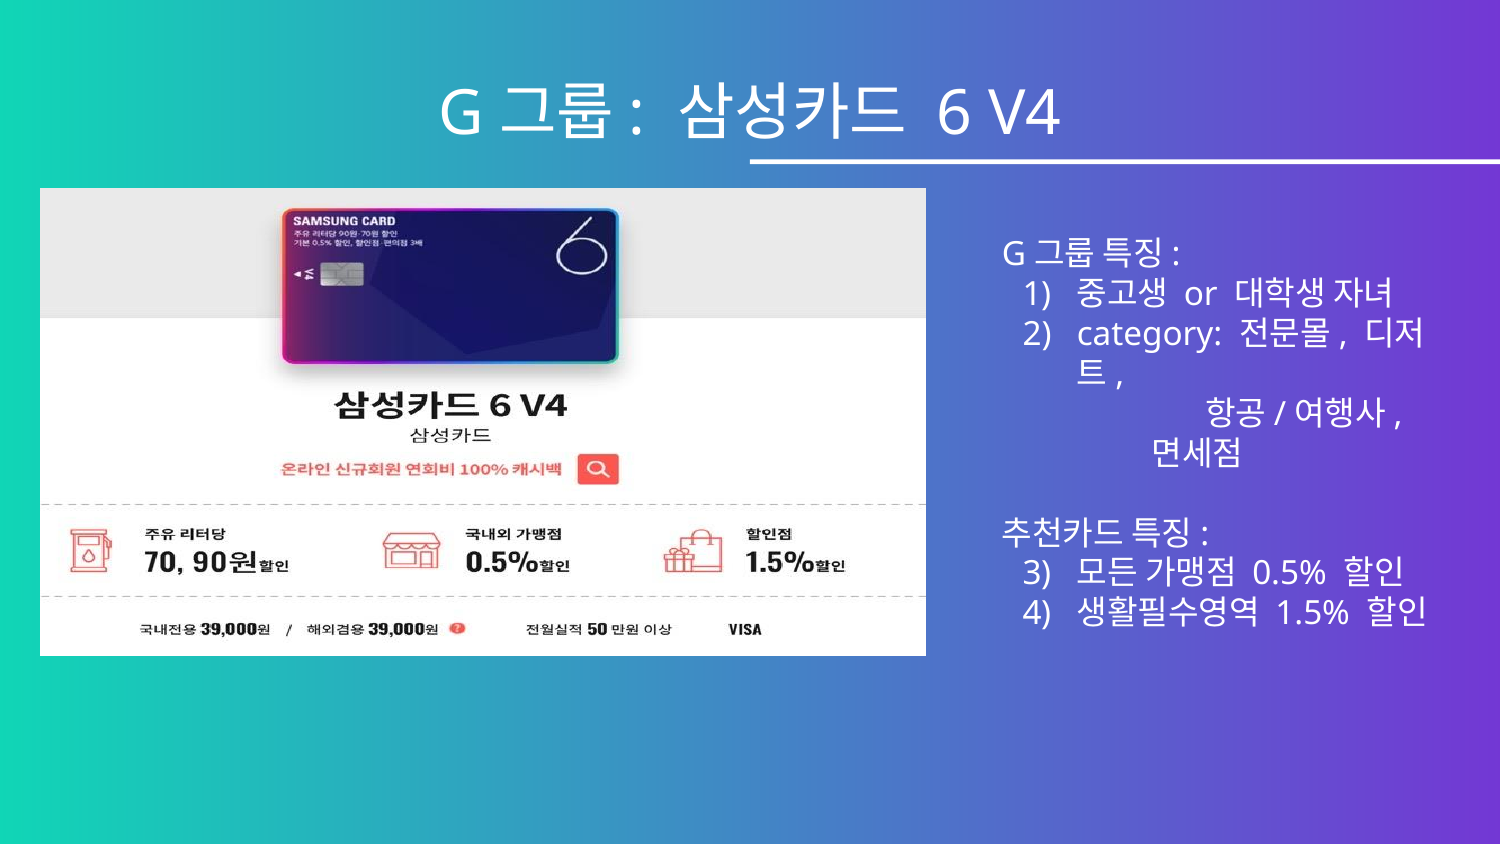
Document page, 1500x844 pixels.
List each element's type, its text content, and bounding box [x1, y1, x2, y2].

title G그룹: 삼성카드 6 V4 [101, 22, 1399, 162]
text_box G그룹 특징: 중고생 or 대학생 자녀 category: 전문몰, 디저트, 항공/여행사, 면세점 추천카드 특징: 모든 가맹점 0.5% 할인 생활필수영역 1.5% 할인 [986, 217, 1486, 656]
picture [40, 188, 927, 656]
